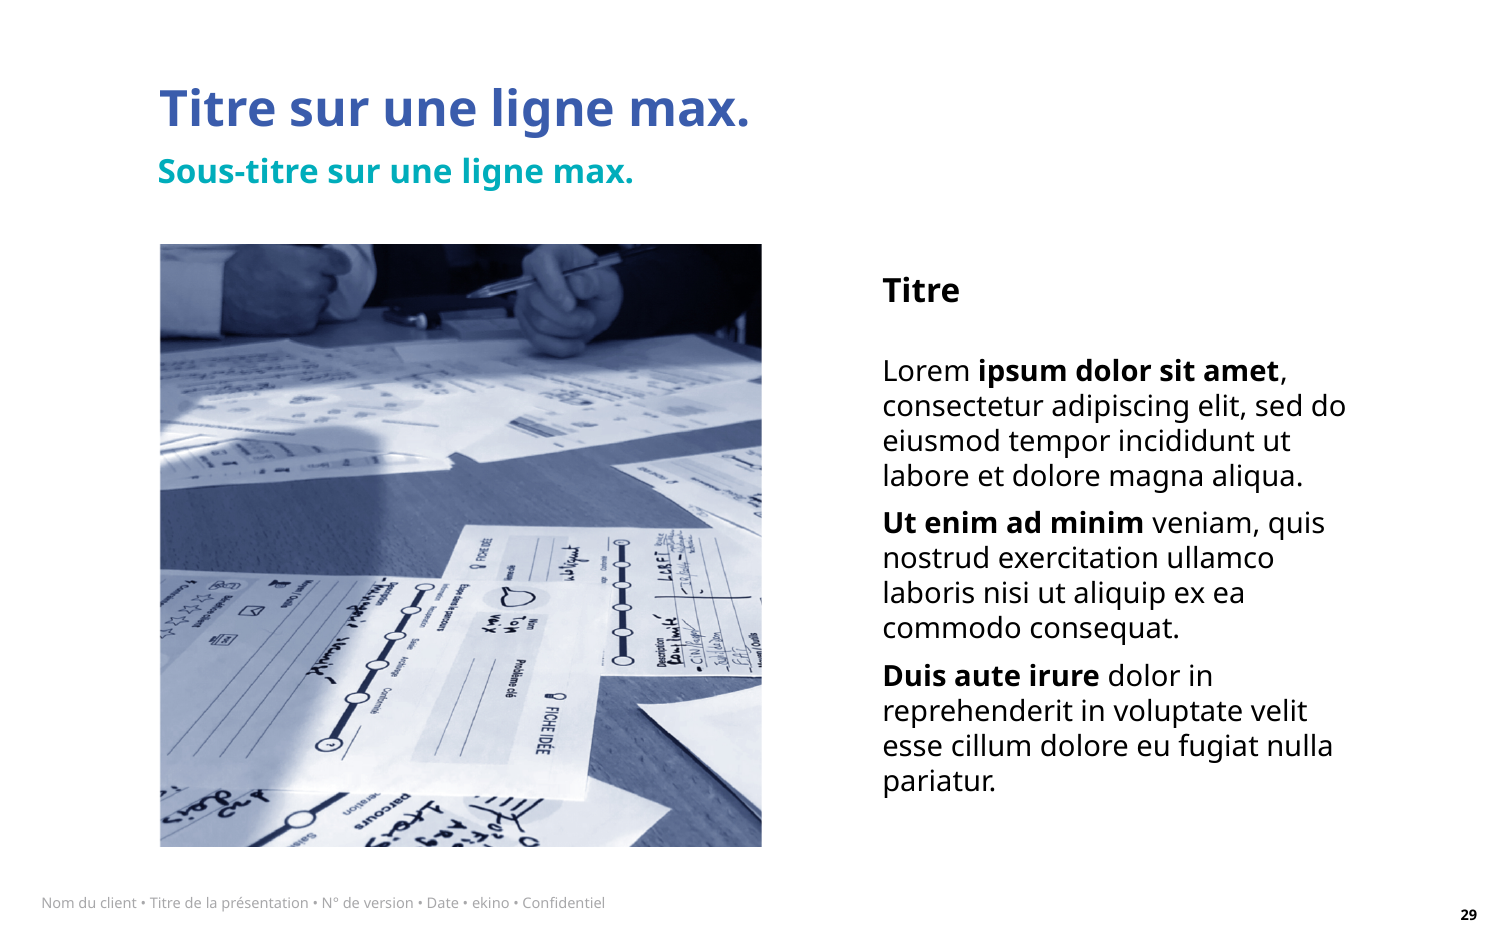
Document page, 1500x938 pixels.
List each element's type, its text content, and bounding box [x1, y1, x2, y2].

title Titre sur une ligne max. [159, 76, 1342, 127]
footer Nom du client • Titre de la présentation • N° de version • Date • ekino • Confidentiel [41, 894, 619, 938]
picture [159, 243, 762, 847]
list Titre [882, 269, 1366, 316]
slide_number 29 [1460, 894, 1500, 937]
list Lorem ipsum dolor sit amet, consectetur adipiscing elit, sed do eiusmod tempor incididunt ut labore et dolore magna aliqua. Ut enim ad minim veniam, quis nostrud exercitation ullamco laboris nisi ut aliquip ex ea commodo consequat. Duis aute irure dolor in reprehenderit in voluptate velit esse cillum dolore eu fugiat nulla pariatur. [882, 352, 1366, 847]
list Sous-titre sur une ligne max. [157, 149, 1342, 198]
